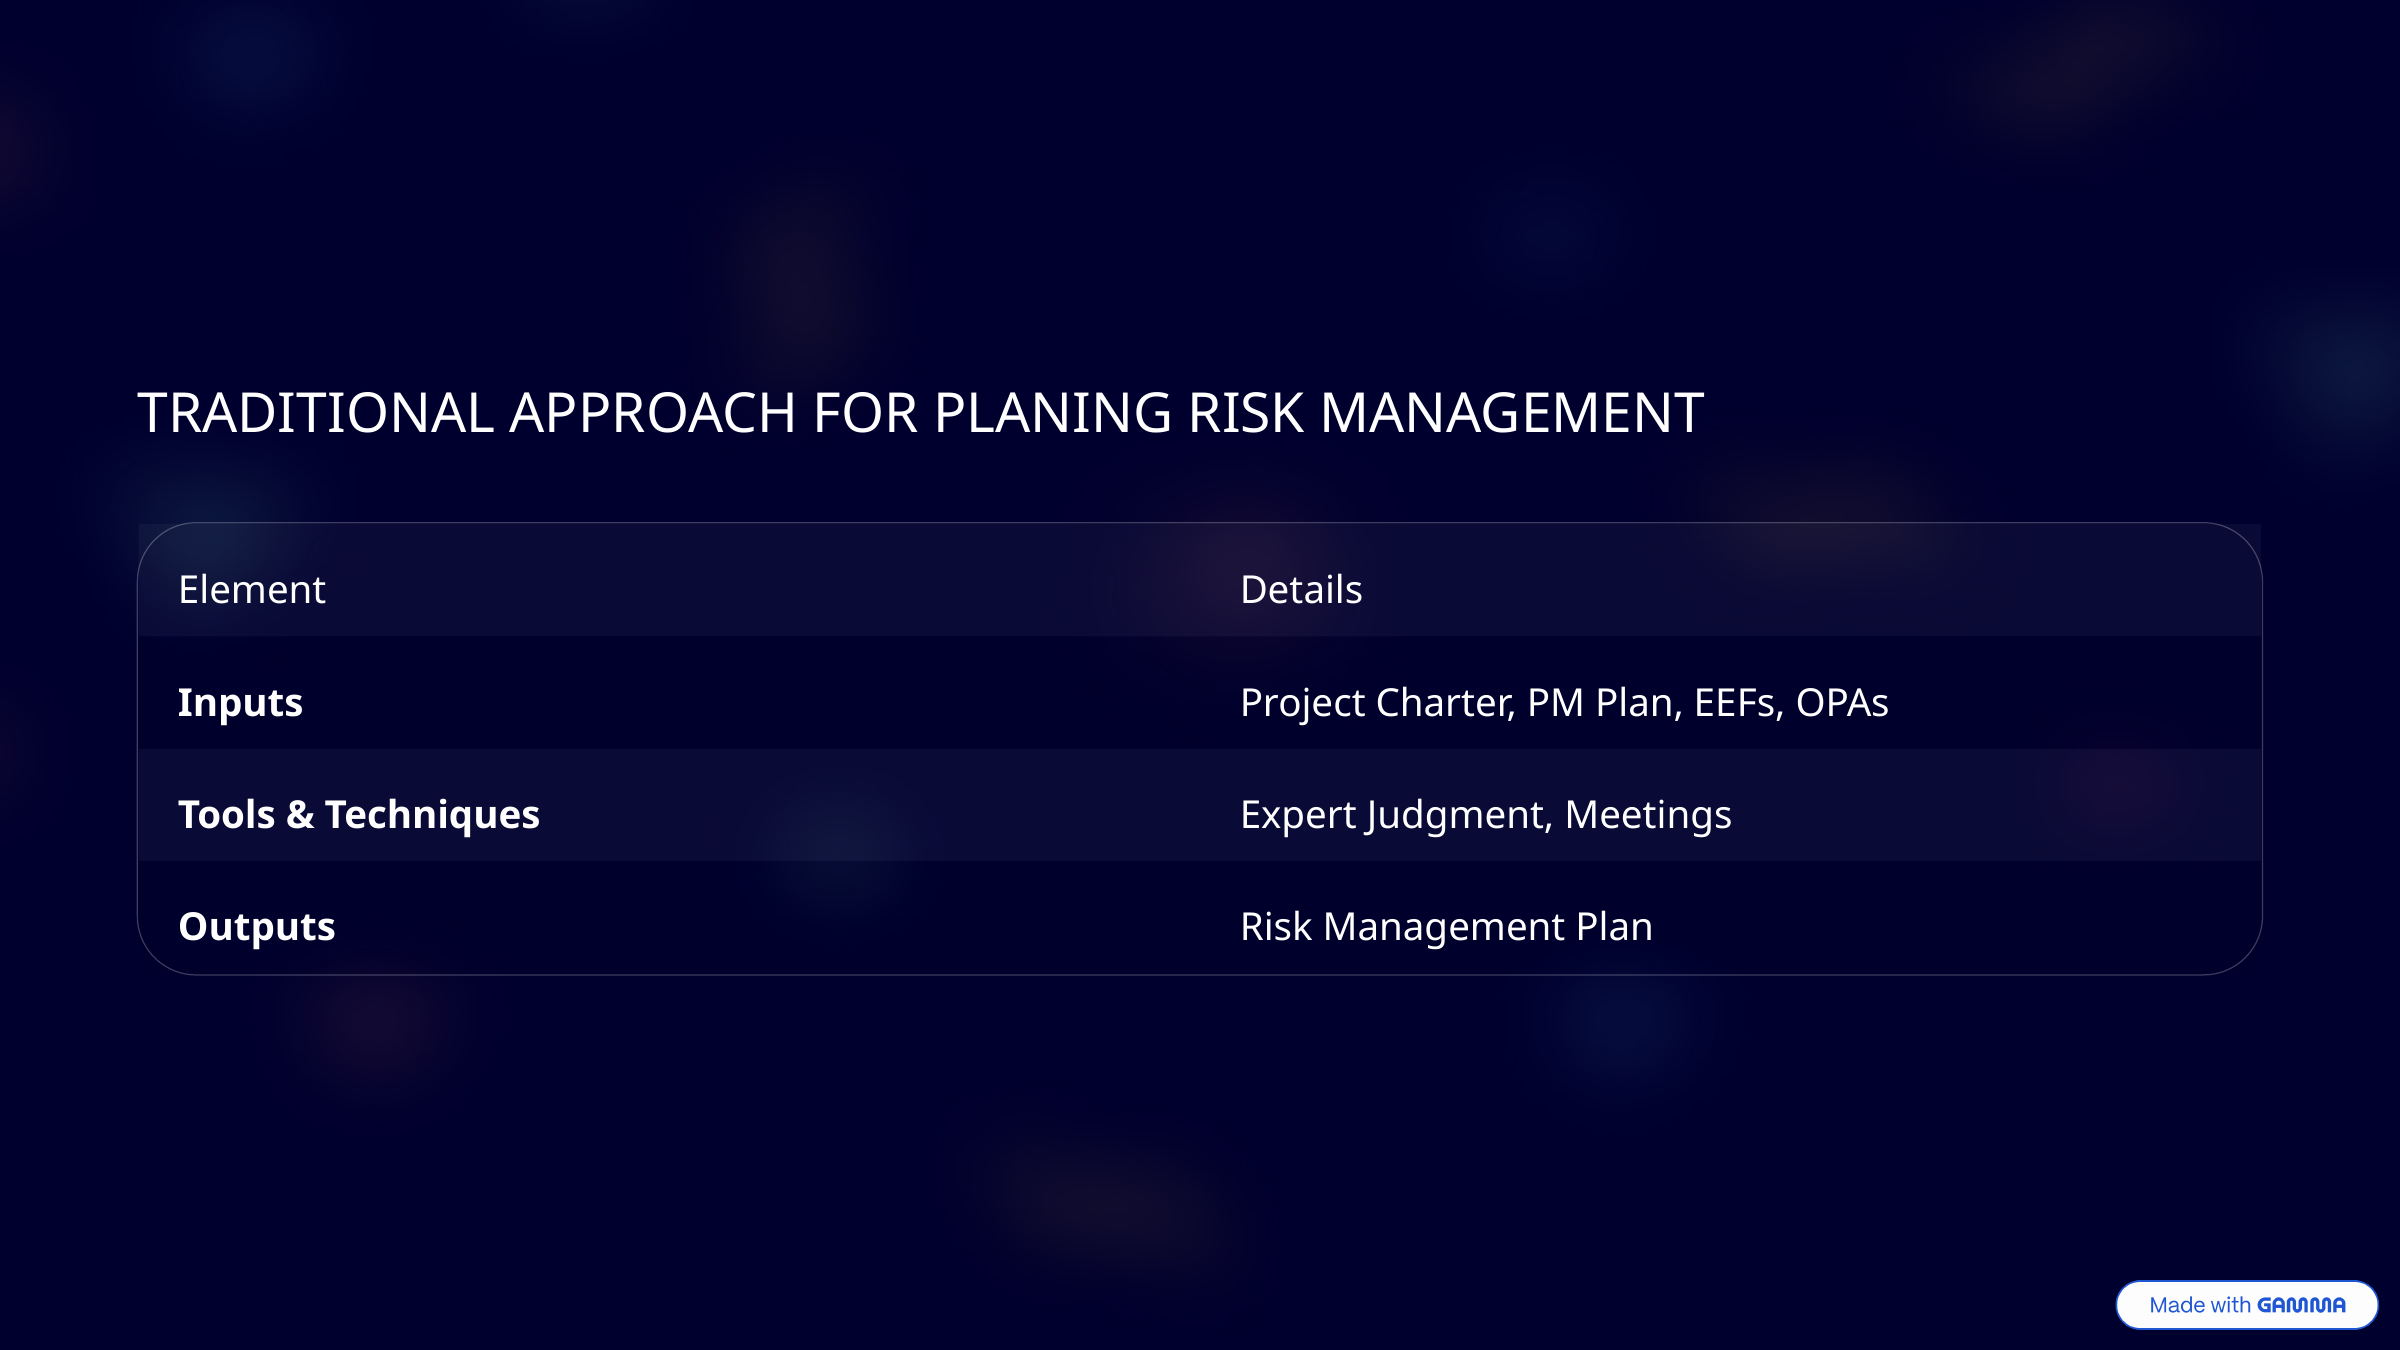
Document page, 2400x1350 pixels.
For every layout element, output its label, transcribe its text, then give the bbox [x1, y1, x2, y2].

text_box Inputs [177, 661, 1161, 724]
text_box Outputs [177, 886, 1161, 949]
text_box Tools & Techniques [177, 773, 1161, 837]
text_box Expert Judgment, Meetings [1239, 773, 2222, 837]
text_box TRADITIONAL APPROACH FOR PLANING RISK MANAGEMENT [137, 374, 1784, 445]
text_box [138, 748, 2262, 861]
text_box [138, 636, 2262, 748]
text_box [138, 523, 2262, 636]
picture [2106, 1271, 2389, 1339]
text_box Risk Management Plan [1239, 886, 2222, 949]
text_box Element [177, 548, 1161, 612]
text_box Project Charter, PM Plan, EEFs, OPAs [1239, 661, 2222, 724]
text_box [138, 861, 2262, 974]
text_box Details [1239, 548, 2222, 612]
